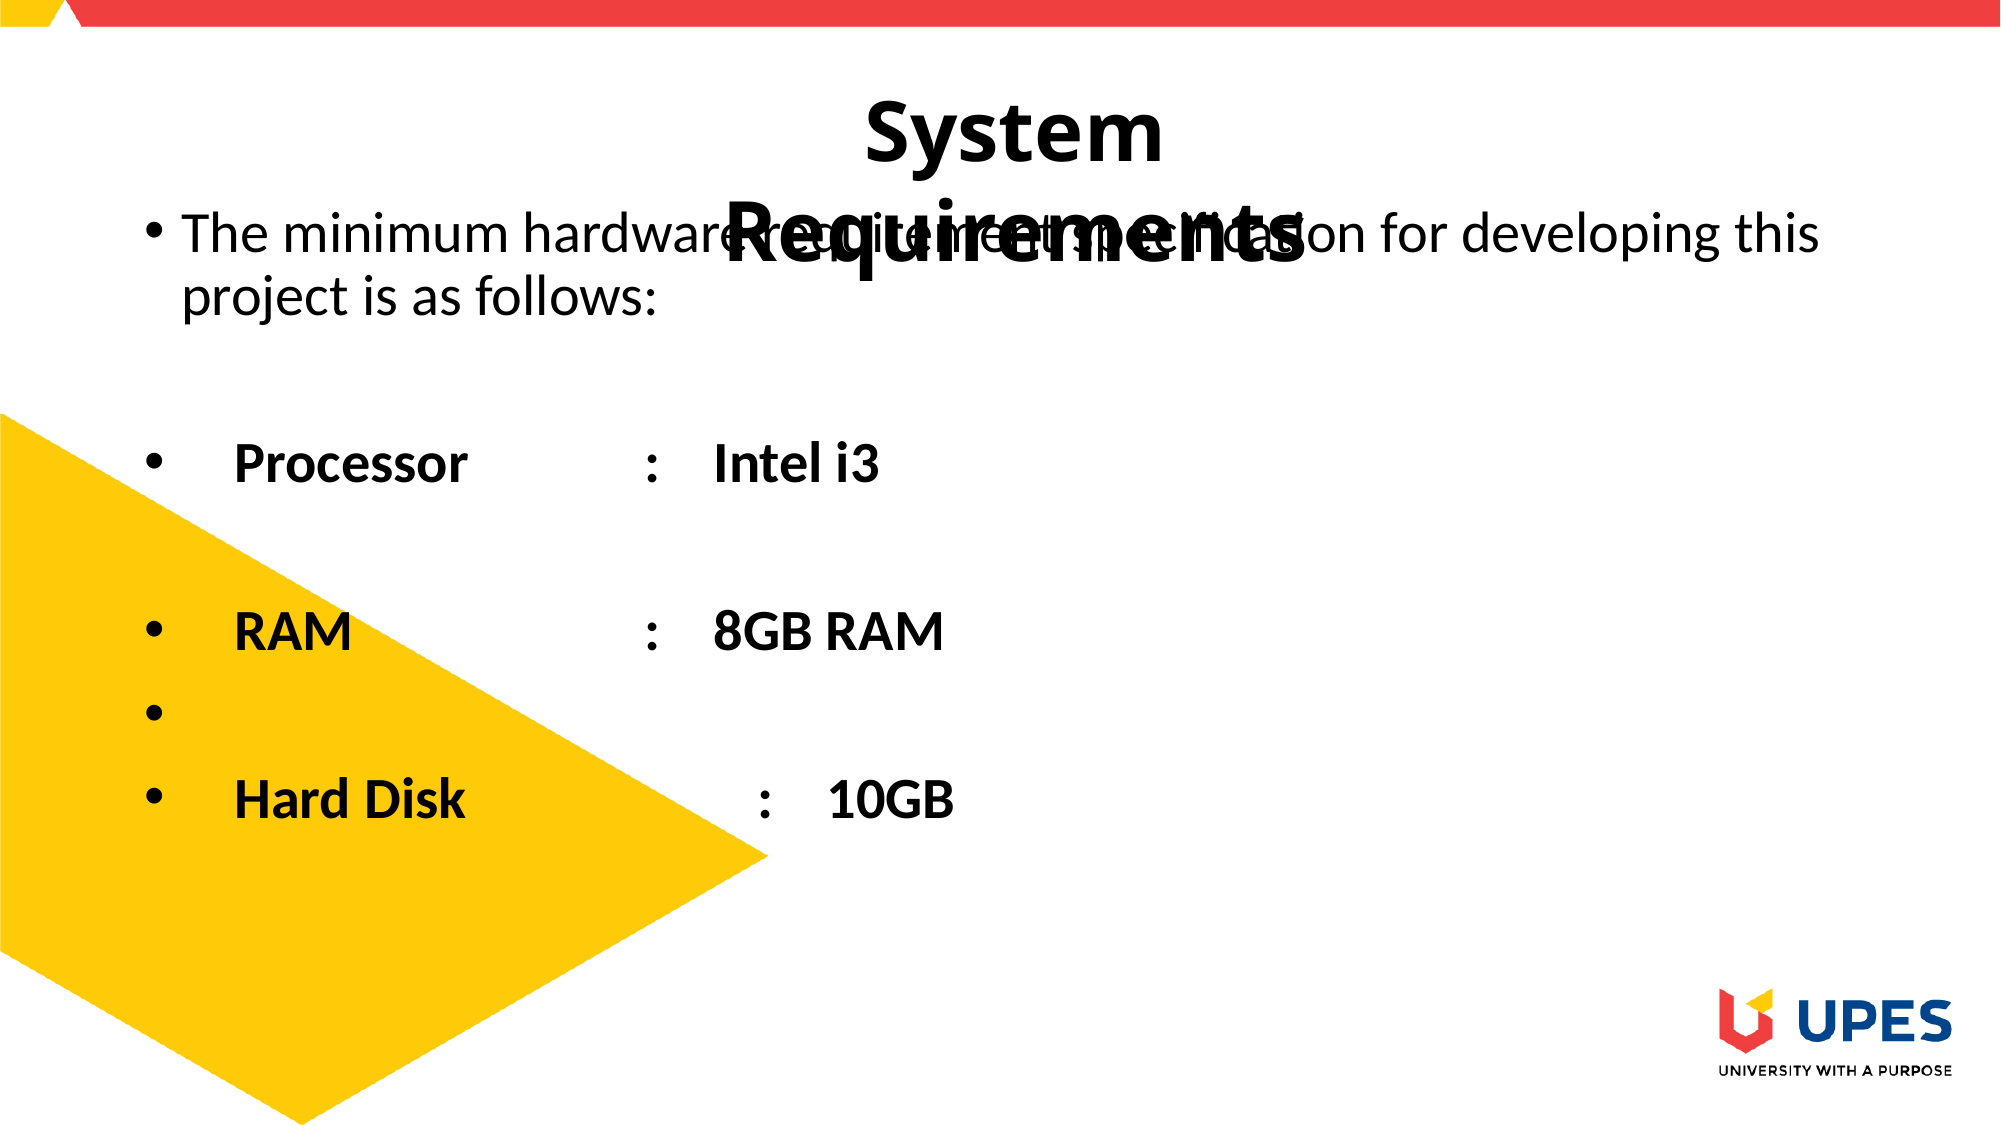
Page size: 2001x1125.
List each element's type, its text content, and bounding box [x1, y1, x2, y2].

picture [0, 0, 2001, 1125]
text_box System Requirements [578, 70, 1453, 194]
text_box The minimum hardware requirement specification for developing this project is as follows: Processor : Intel i3 RAM : 8GB RAM Hard Disk : 10GB [129, 194, 1936, 992]
